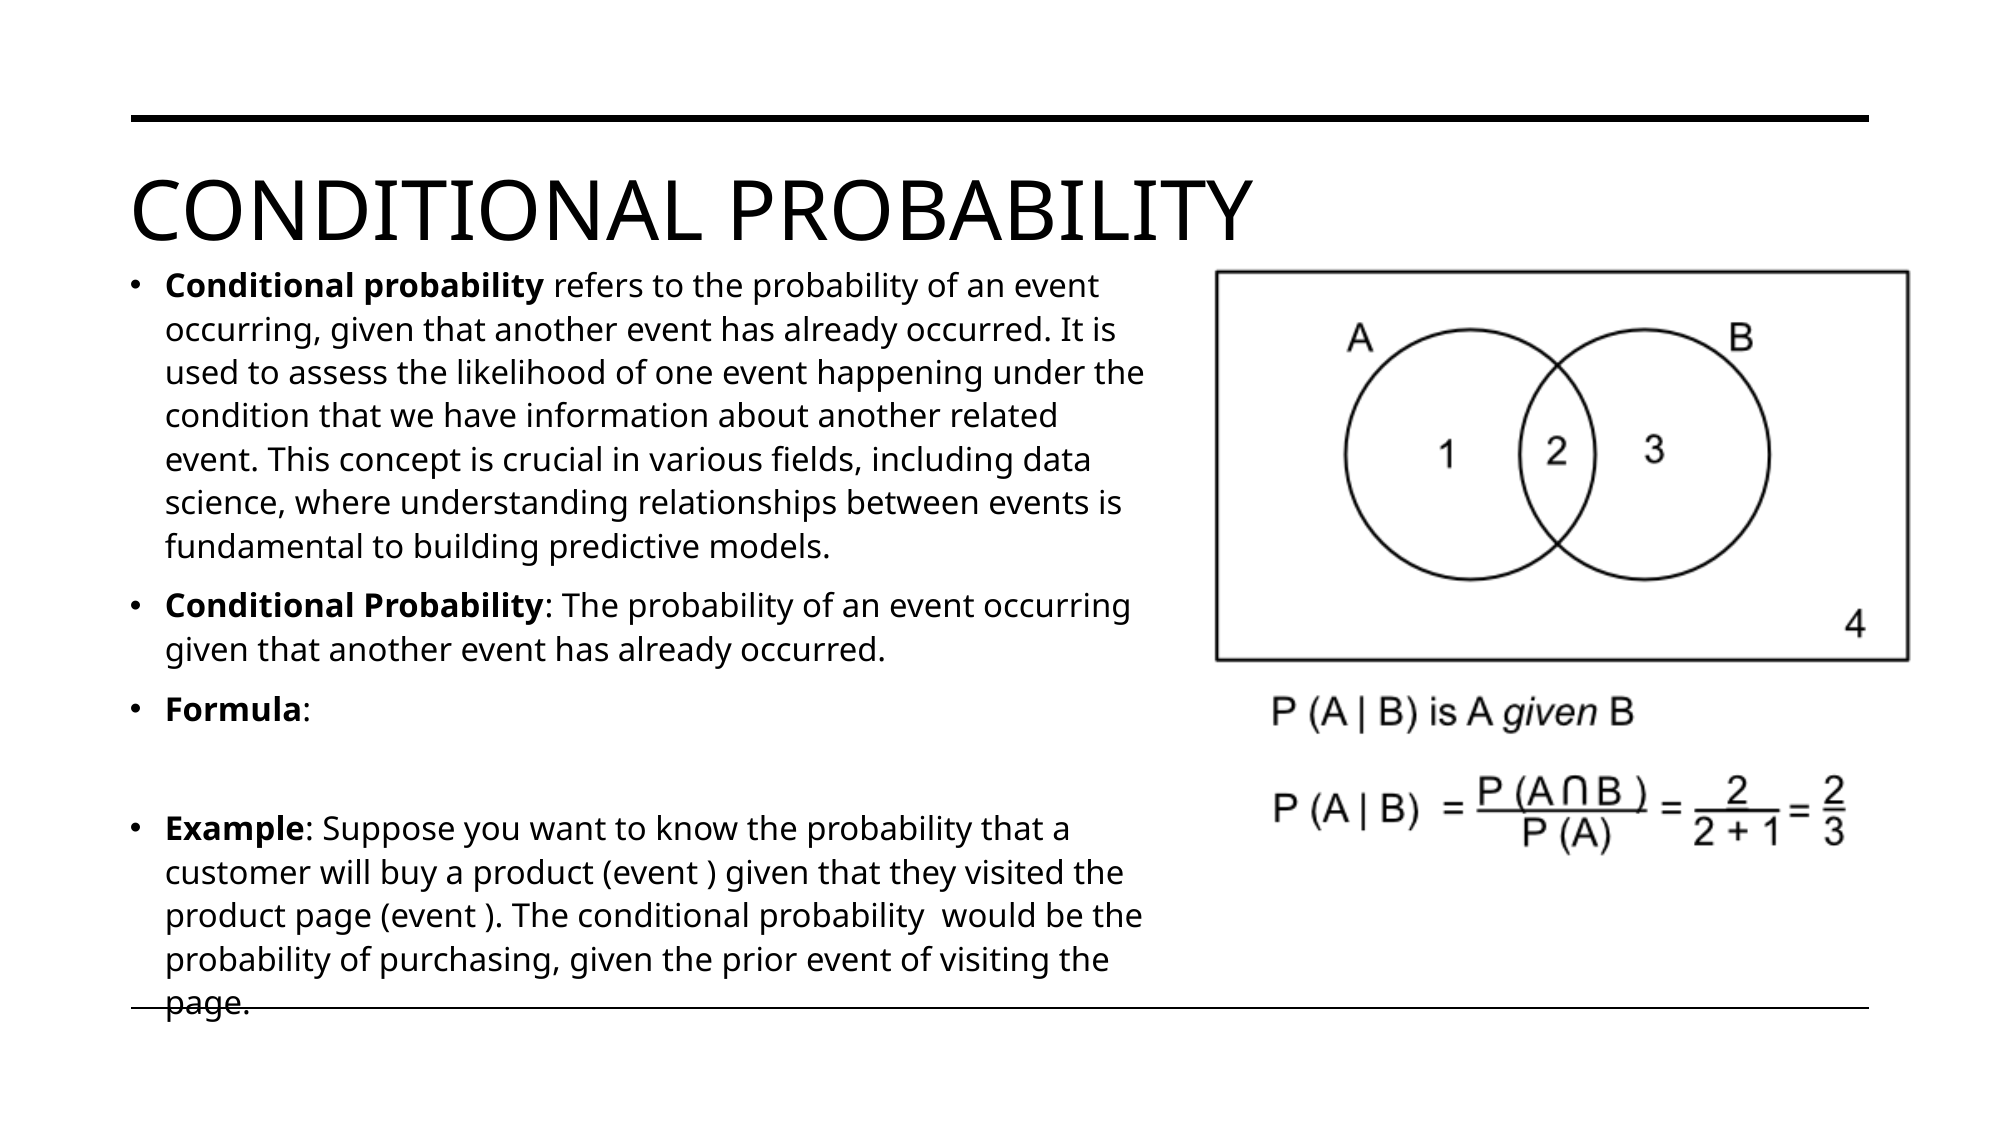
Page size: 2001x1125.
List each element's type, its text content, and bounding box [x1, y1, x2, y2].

picture [1202, 261, 1926, 864]
title Conditional Probability [114, 149, 1869, 365]
